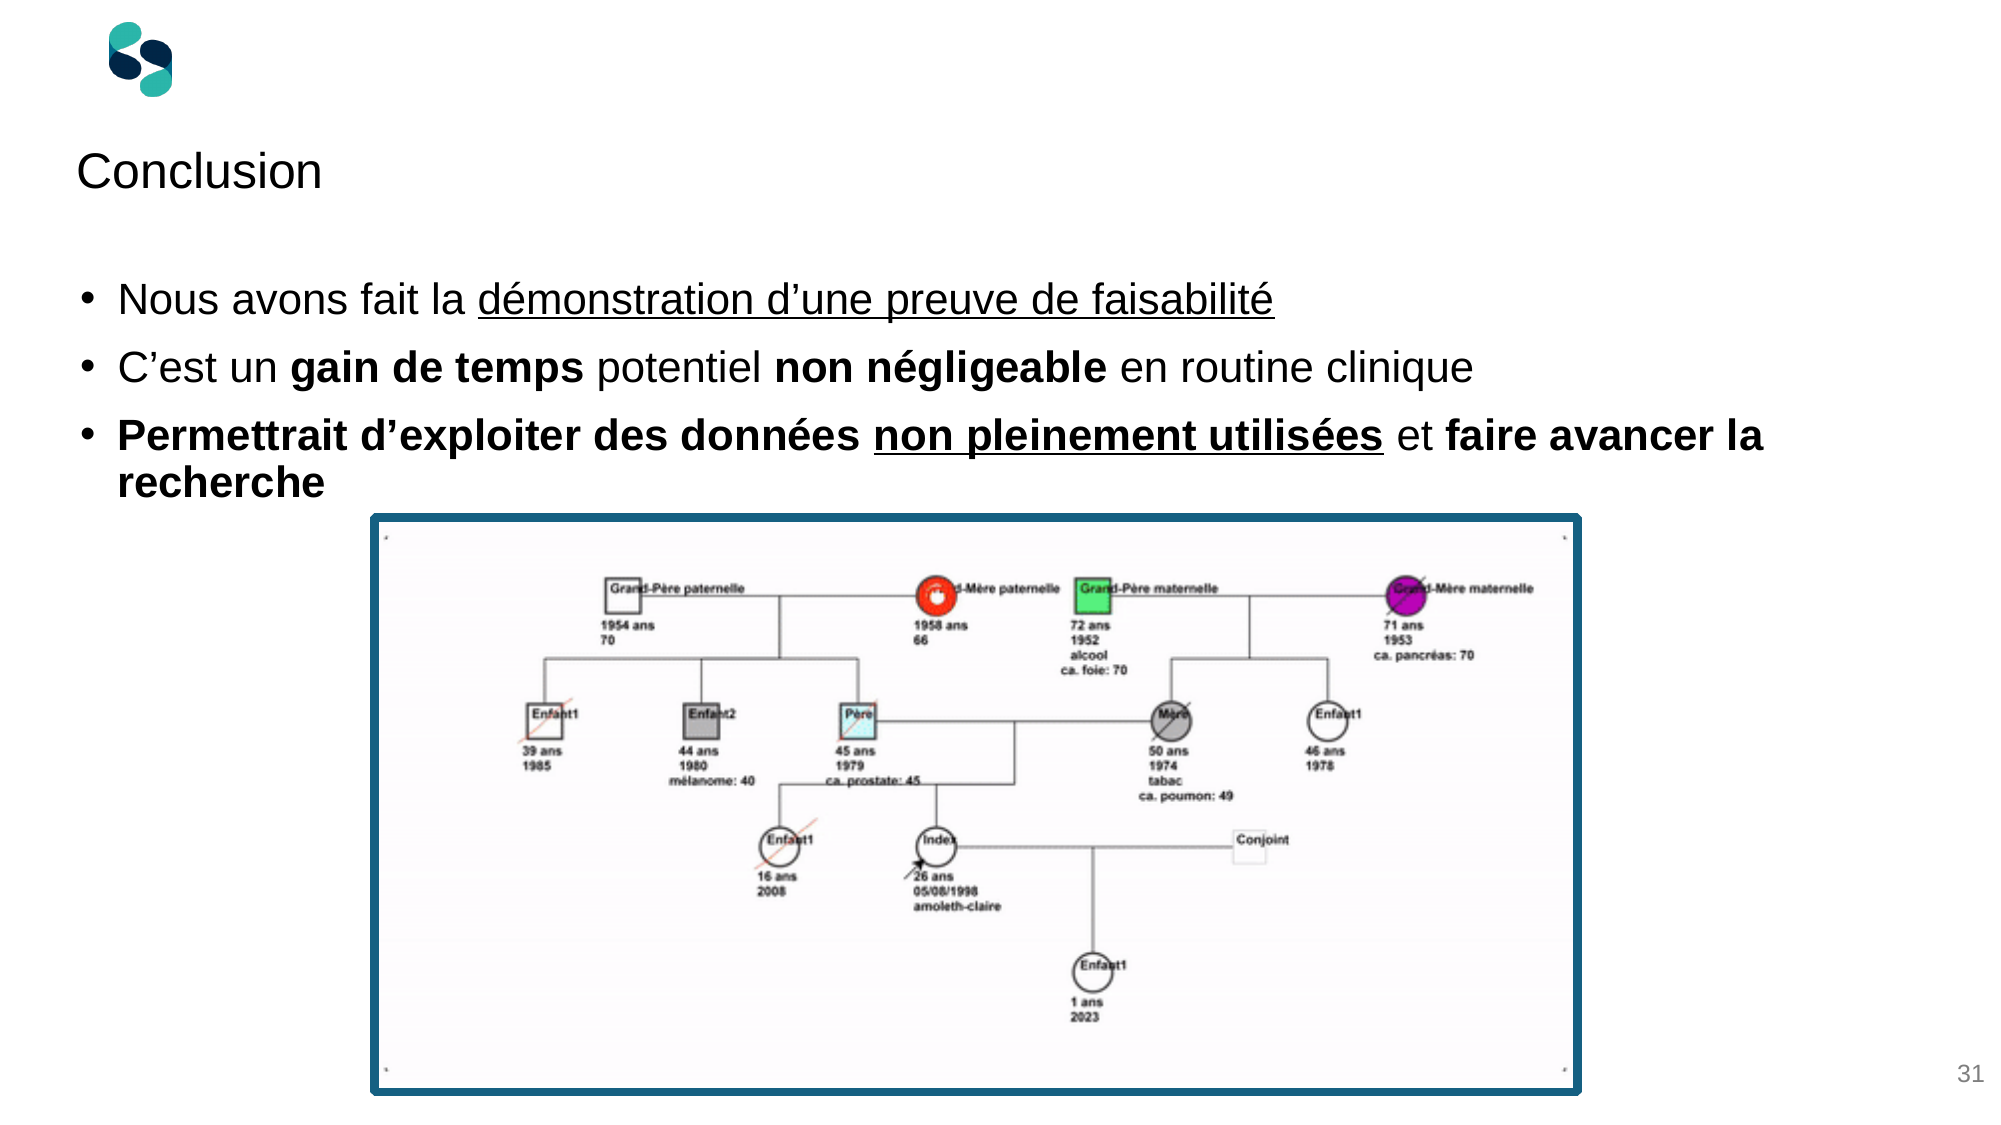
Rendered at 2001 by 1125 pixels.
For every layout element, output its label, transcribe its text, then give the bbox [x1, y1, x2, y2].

text_box [62, 409, 1891, 506]
text_box 31 [1549, 1042, 2000, 1103]
title Conclusion [61, 149, 1890, 196]
list Nous avons fait la démonstration d’une preuve de faisabilité C’est un gain de temps potentiel non négligeable en routine clinique Permettrait d’exploiter des données non pleinement utilisées et faire avancer la recherche [80, 276, 1970, 1043]
picture [378, 521, 1574, 1088]
picture [109, 22, 172, 97]
